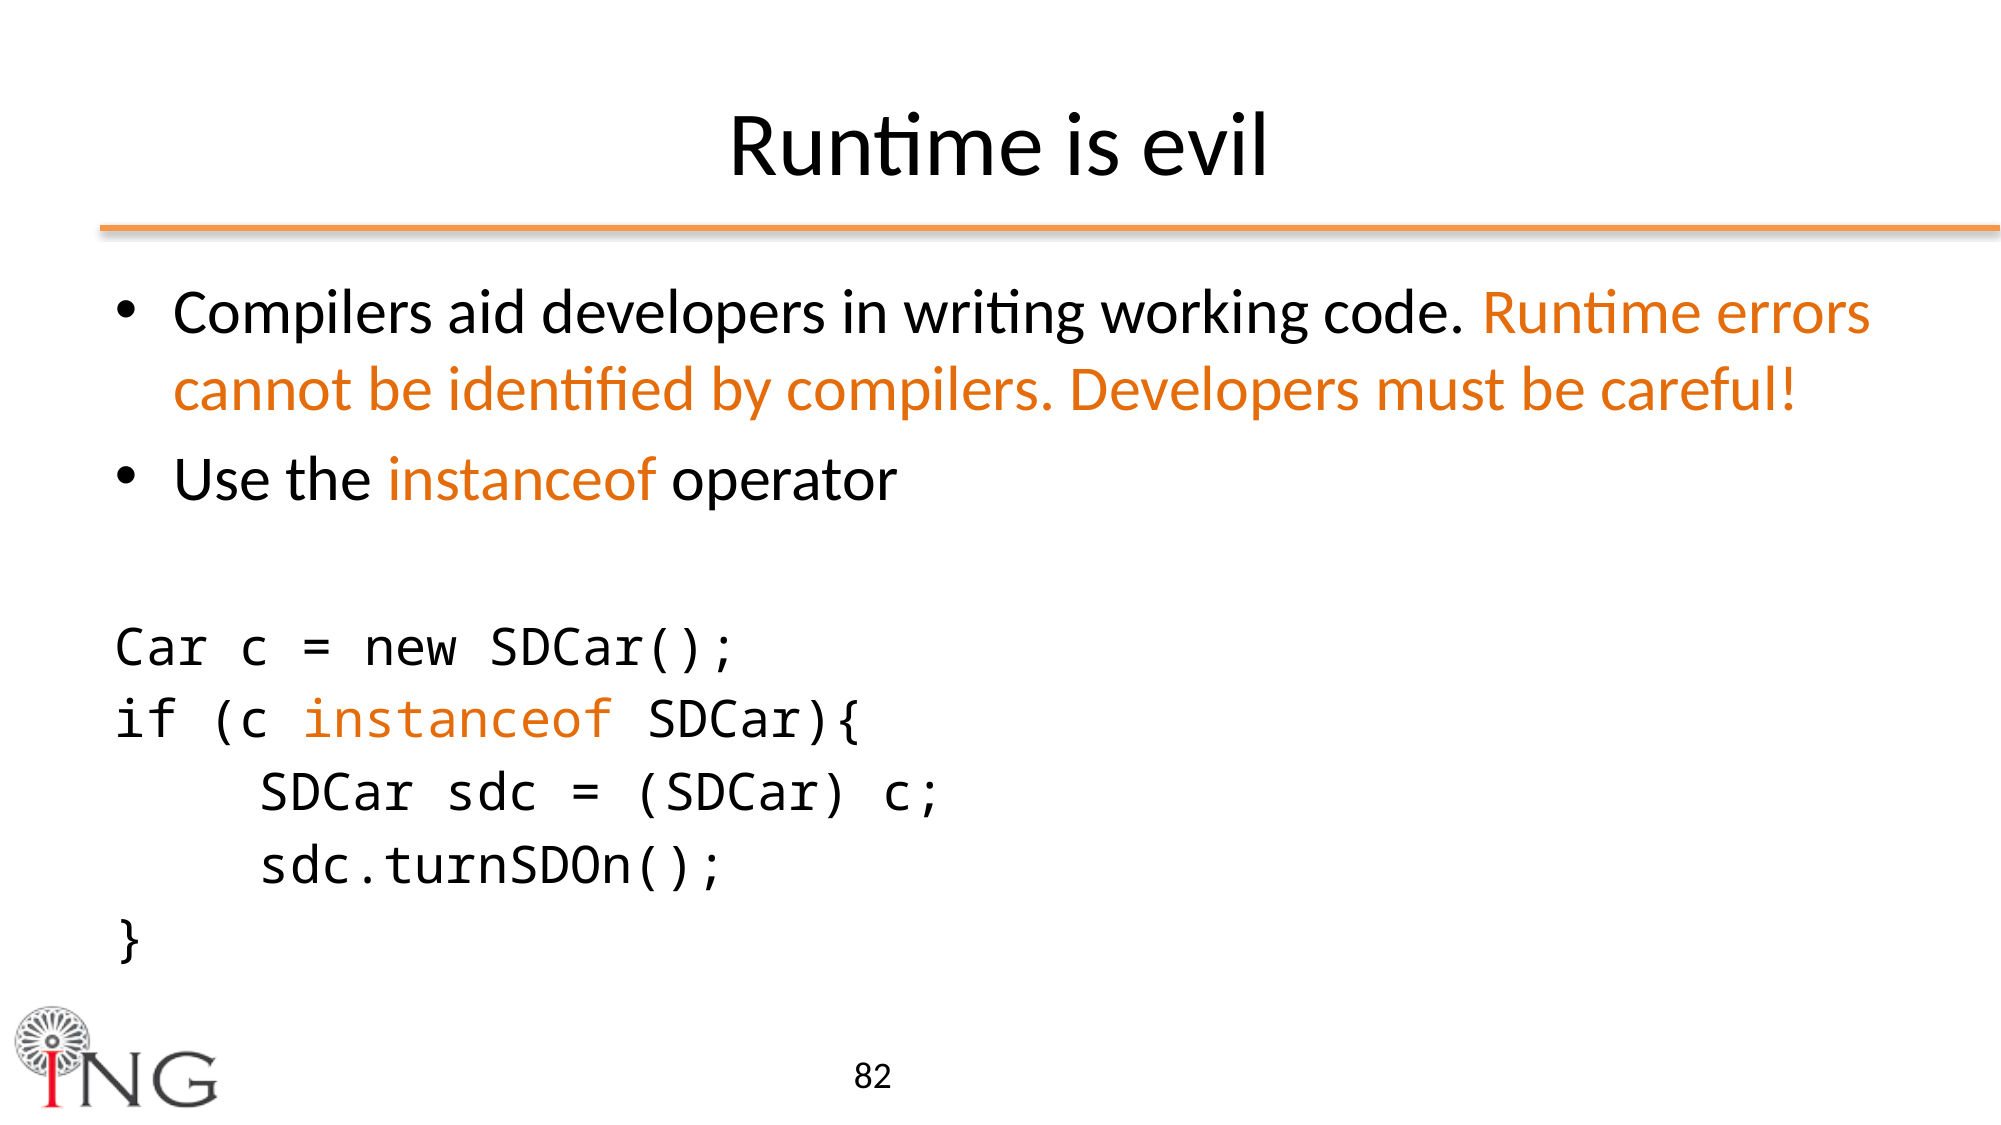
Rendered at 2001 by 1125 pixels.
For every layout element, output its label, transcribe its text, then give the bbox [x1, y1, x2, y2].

title Runtime is evil [99, 45, 1900, 233]
picture [0, 987, 244, 1125]
list Compilers aid developers in writing working code. Runtime errors cannot be identified by compilers. Developers must be careful! Use the instanceof operator Car c = new SDCar(); if (c instanceof SDCar){ SDCar sdc = (SDCar) c; sdc.turnSDOn(); } [99, 262, 1900, 1005]
slide_number 82 [839, 1043, 1900, 1104]
